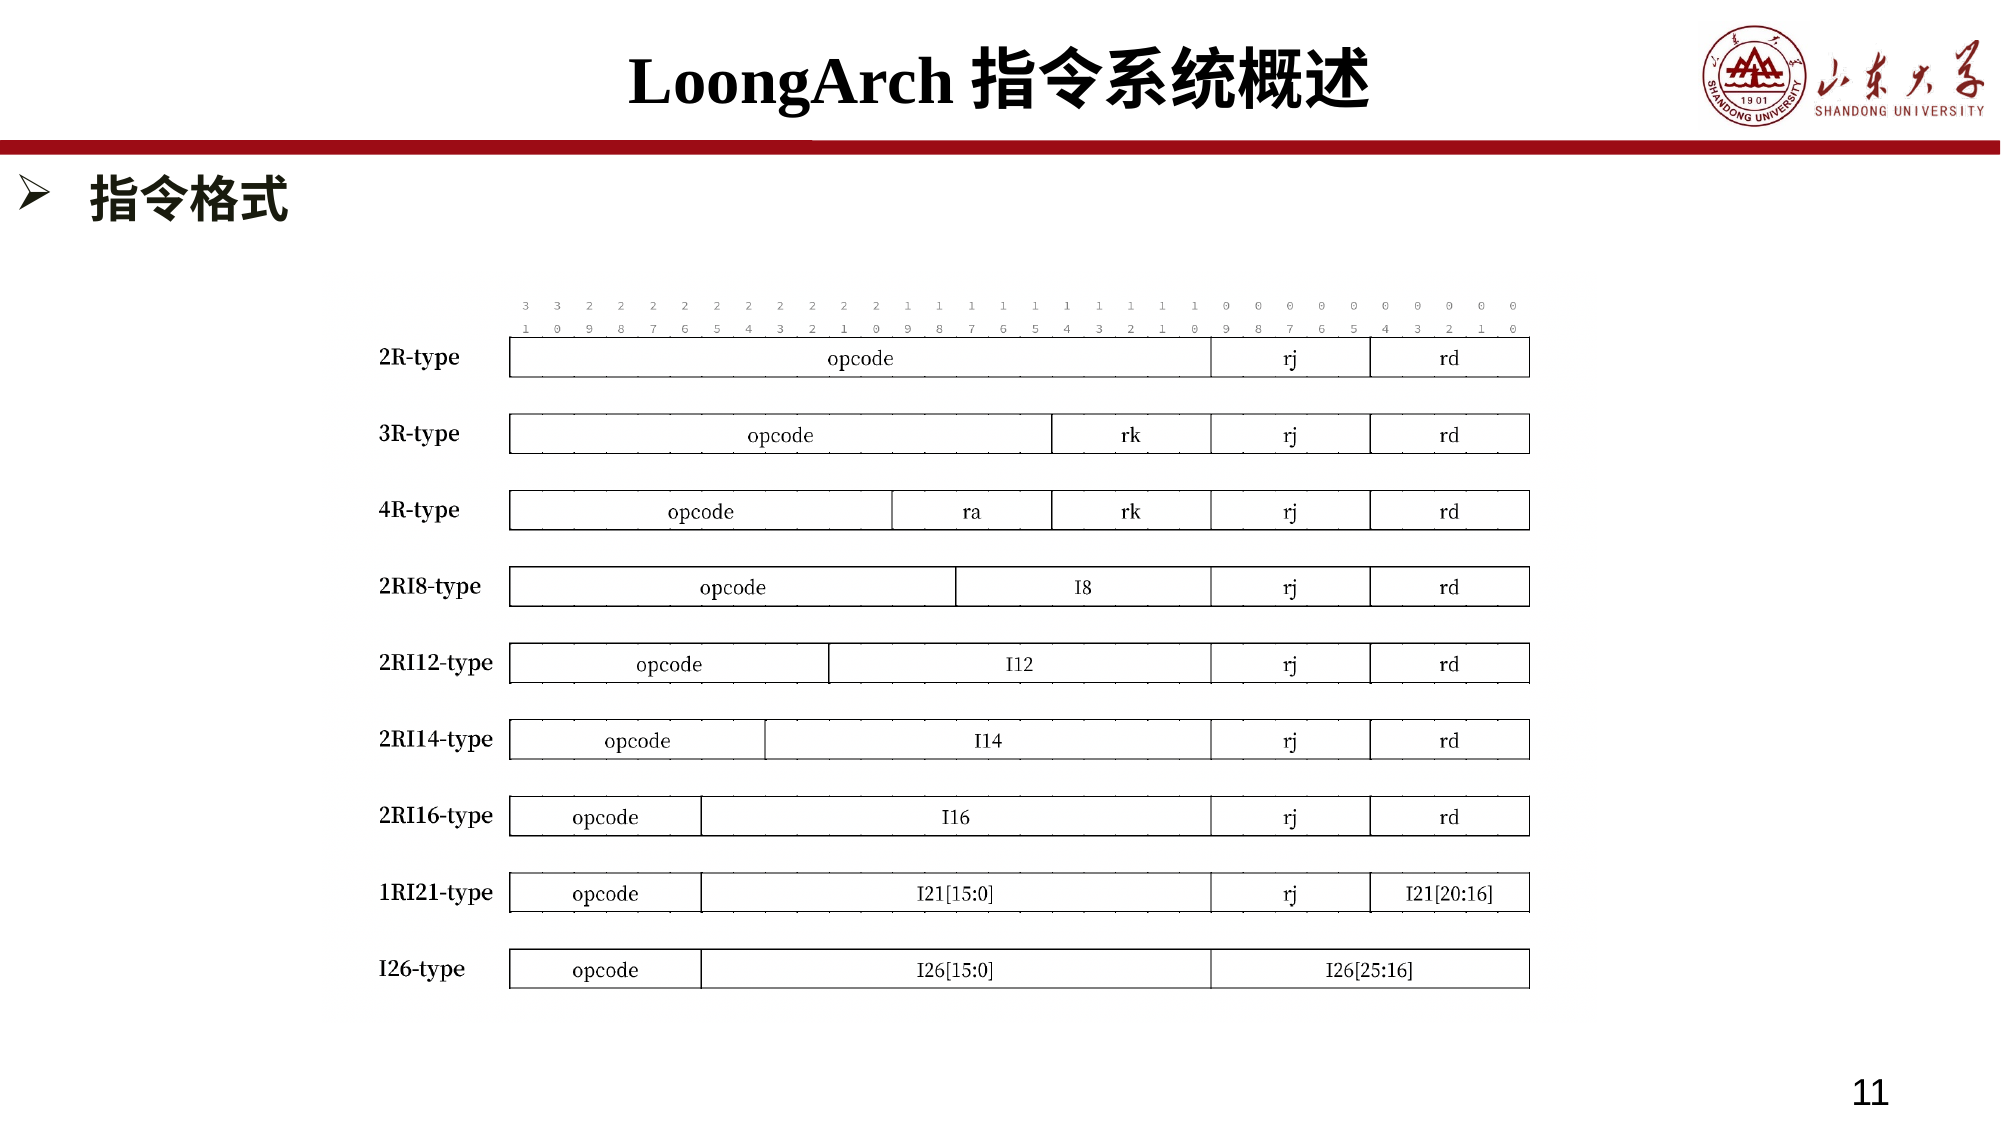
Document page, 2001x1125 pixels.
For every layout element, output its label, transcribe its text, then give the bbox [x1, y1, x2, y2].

title LoongArch指令系统概述 [0, 39, 2000, 152]
slide_number 11 [1836, 1060, 2000, 1125]
picture [321, 271, 1597, 1023]
picture [1698, 21, 1810, 39]
list 指令格式 [0, 164, 2000, 1047]
